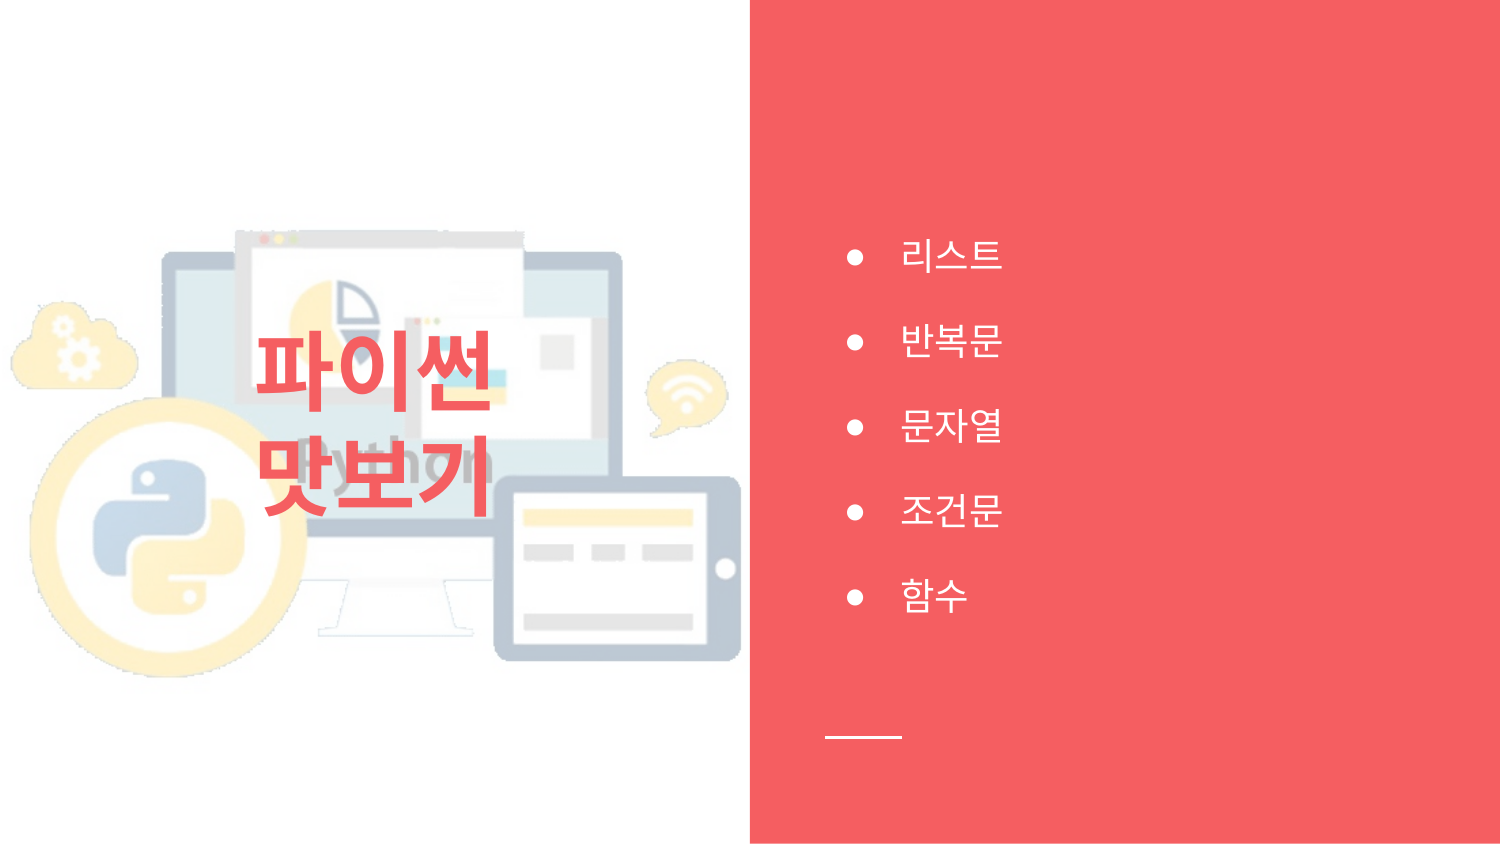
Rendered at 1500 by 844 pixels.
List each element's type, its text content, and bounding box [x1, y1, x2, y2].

list 리스트 반복문 문자열 조건문 함수 [810, 118, 1440, 725]
picture [2, 150, 749, 694]
